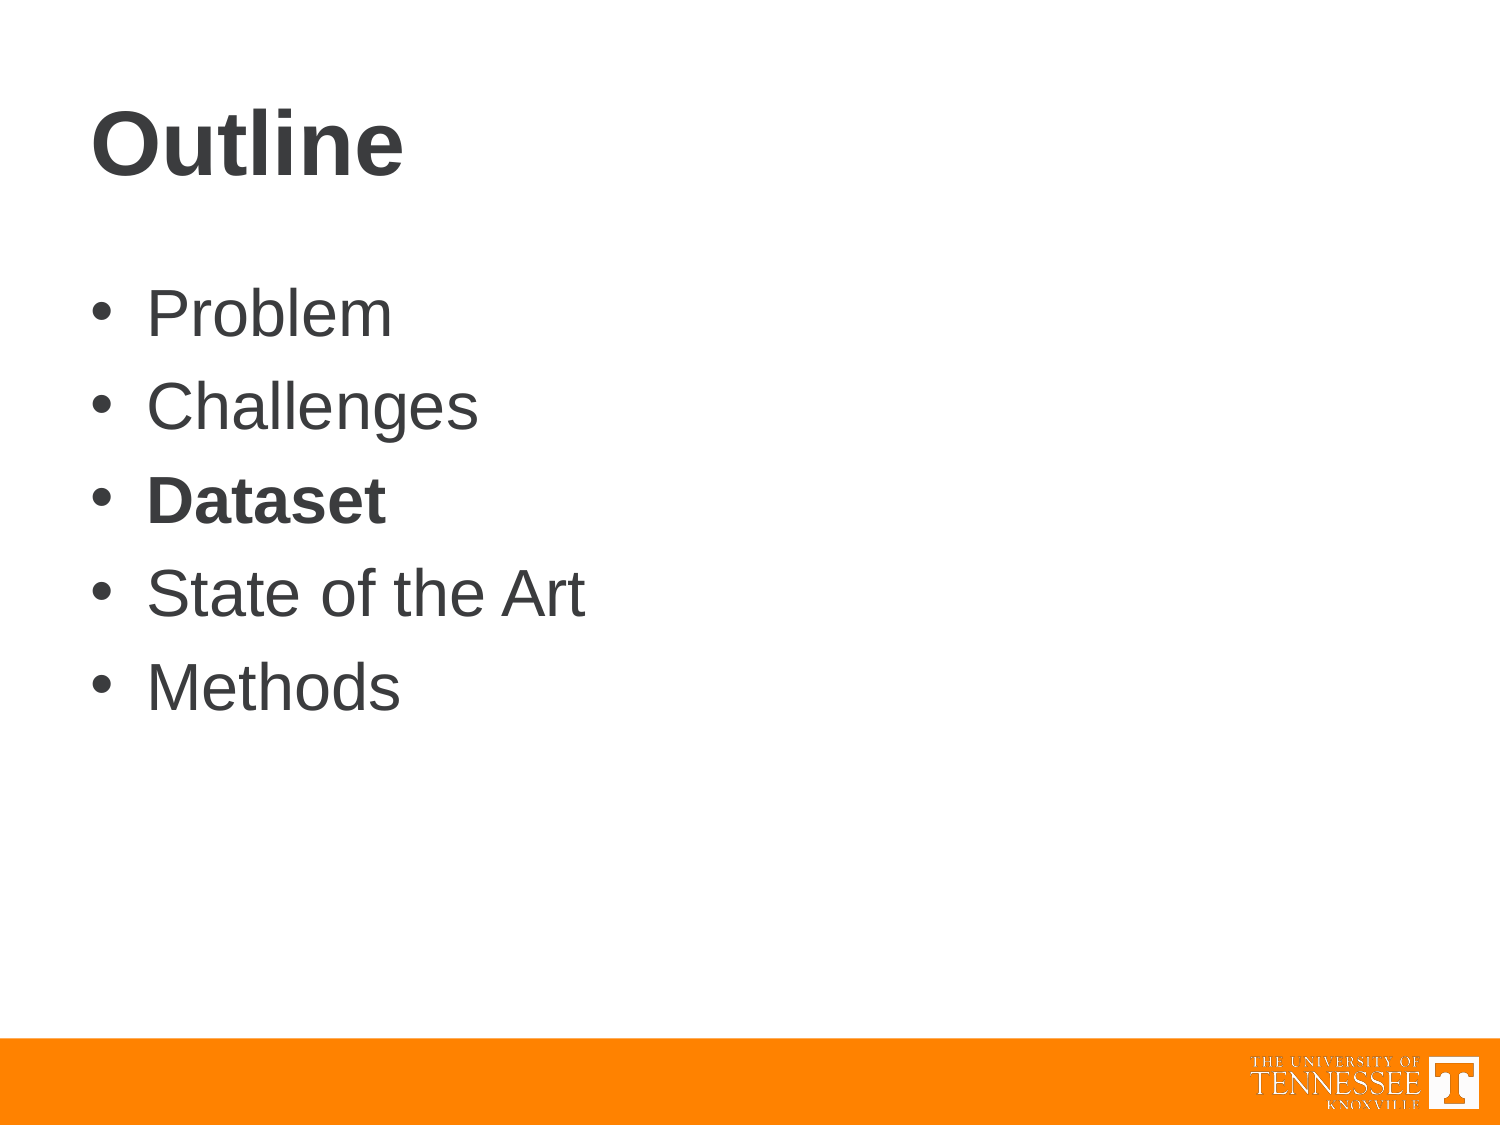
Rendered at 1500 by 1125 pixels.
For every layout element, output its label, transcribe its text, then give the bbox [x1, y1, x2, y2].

list Problem Challenges Dataset State of the Art Methods [75, 262, 1425, 1005]
picture [1250, 1056, 1479, 1109]
title Outline [75, 45, 1425, 233]
